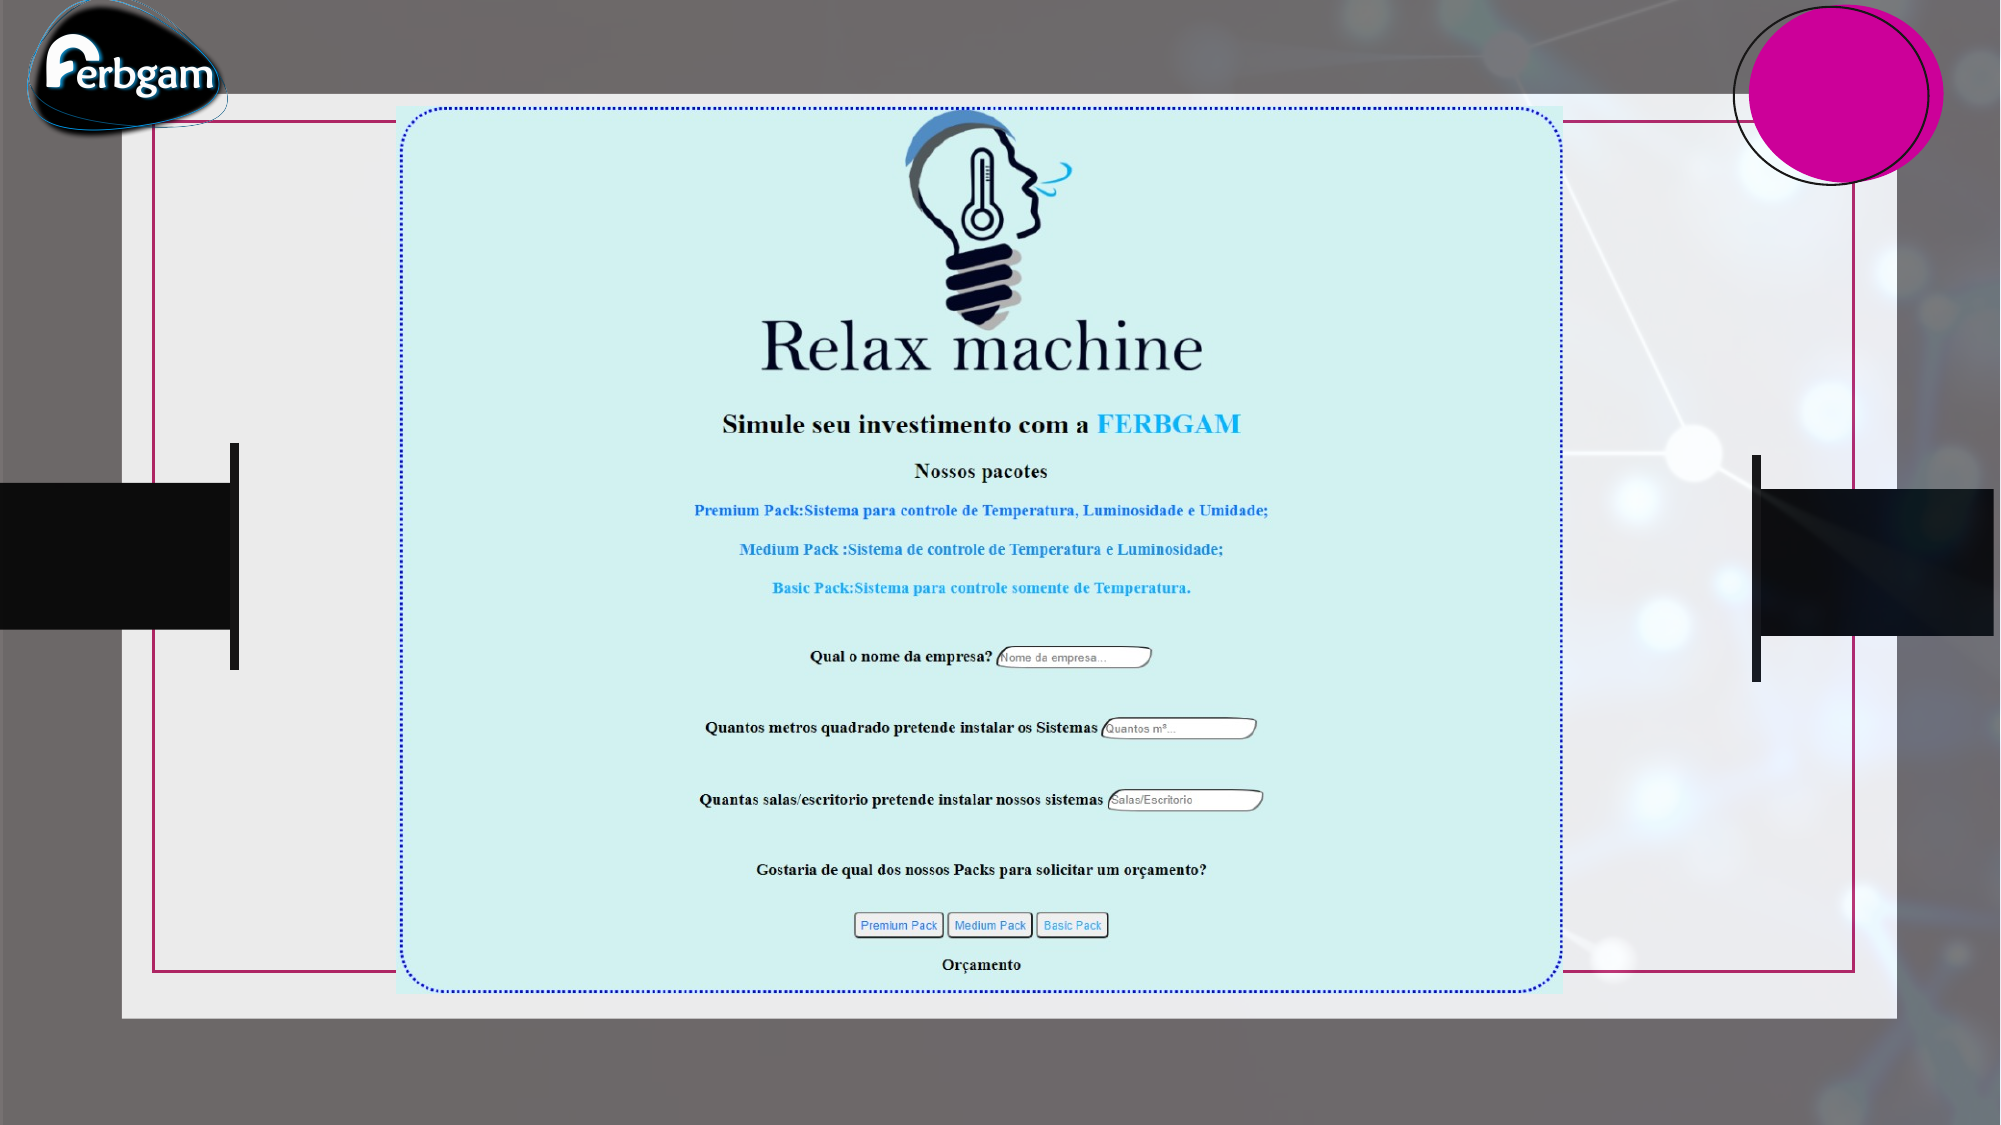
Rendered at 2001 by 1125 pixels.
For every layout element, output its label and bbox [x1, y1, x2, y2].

picture [3, 0, 2000, 1125]
list [396, 106, 1563, 994]
